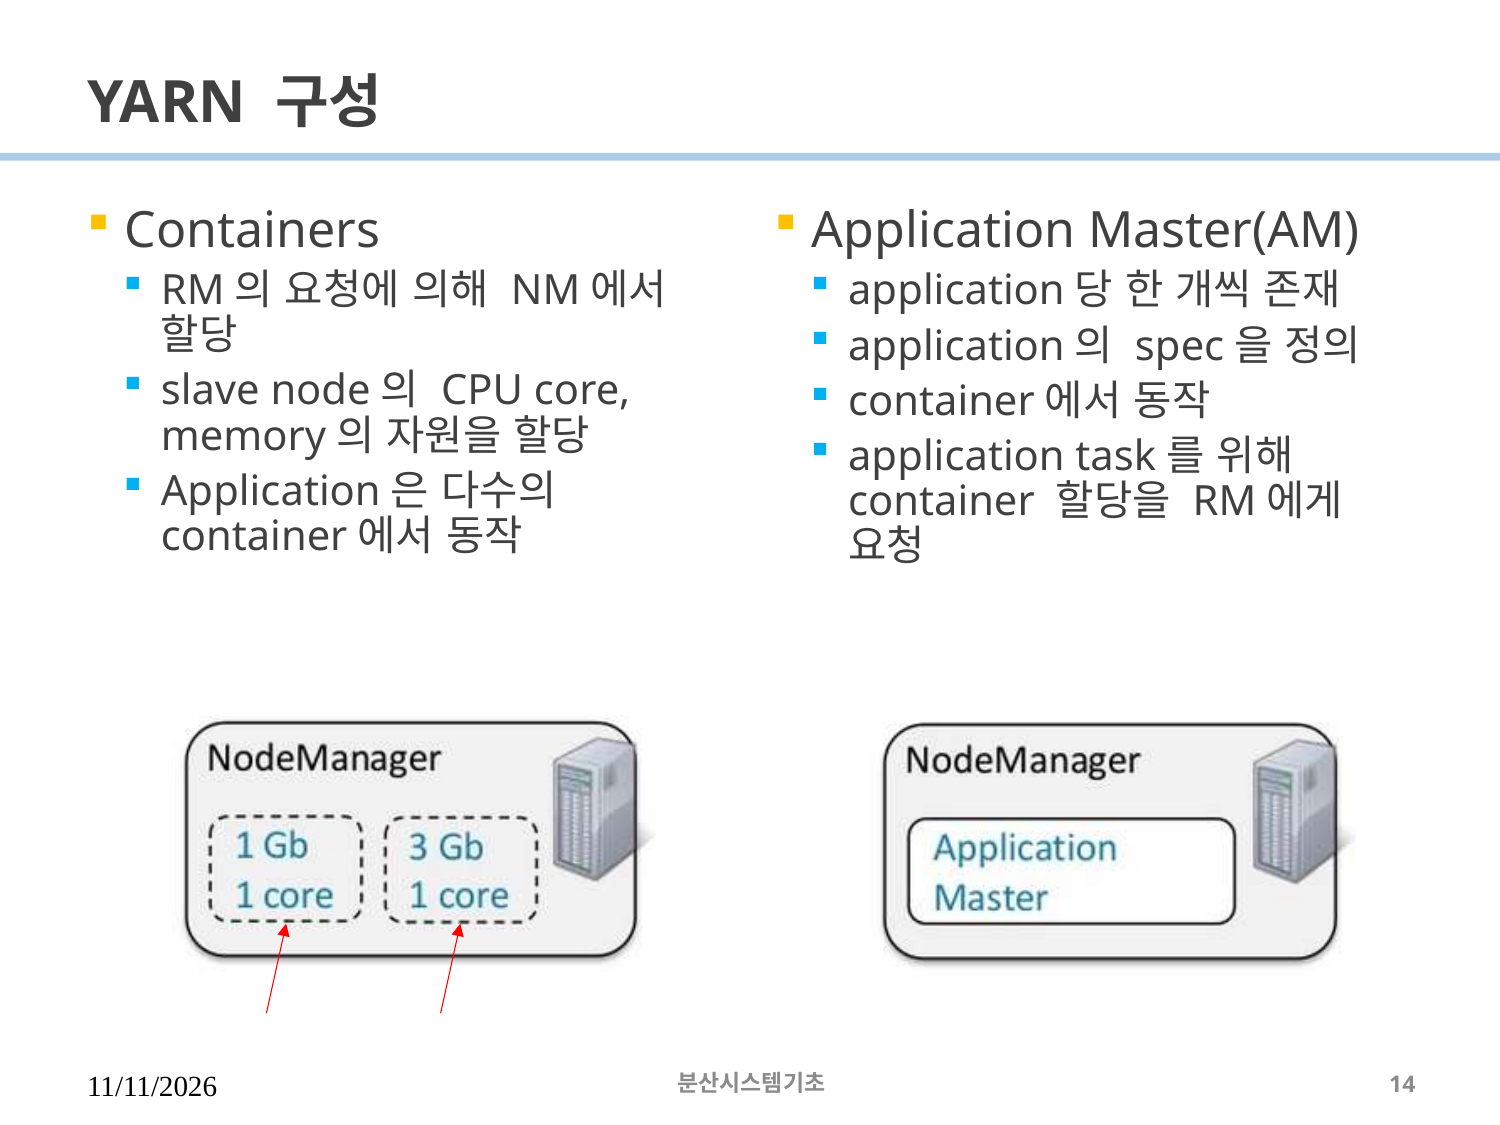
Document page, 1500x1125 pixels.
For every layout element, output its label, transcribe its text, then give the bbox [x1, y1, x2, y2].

picture [870, 709, 1378, 977]
list Application Master(AM) application당 한 개씩 존재 application의 spec을 정의 container에서 동작 application task를 위해 container 할당을 RM에게 요청 [759, 196, 1428, 1014]
title YARN 구성 [72, 22, 1431, 144]
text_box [266, 923, 287, 1014]
footer 분산시스템기초 [498, 1067, 1005, 1103]
slide_number 14 [1093, 1067, 1431, 1103]
list Containers RM의 요청에 의해 NM에서 할당 slave node의 CPU core, memory의 자원을 할당 Application은 다수의 container에서 동작 [72, 196, 741, 1014]
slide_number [72, 1067, 410, 1103]
picture [172, 715, 671, 977]
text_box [440, 923, 461, 1014]
